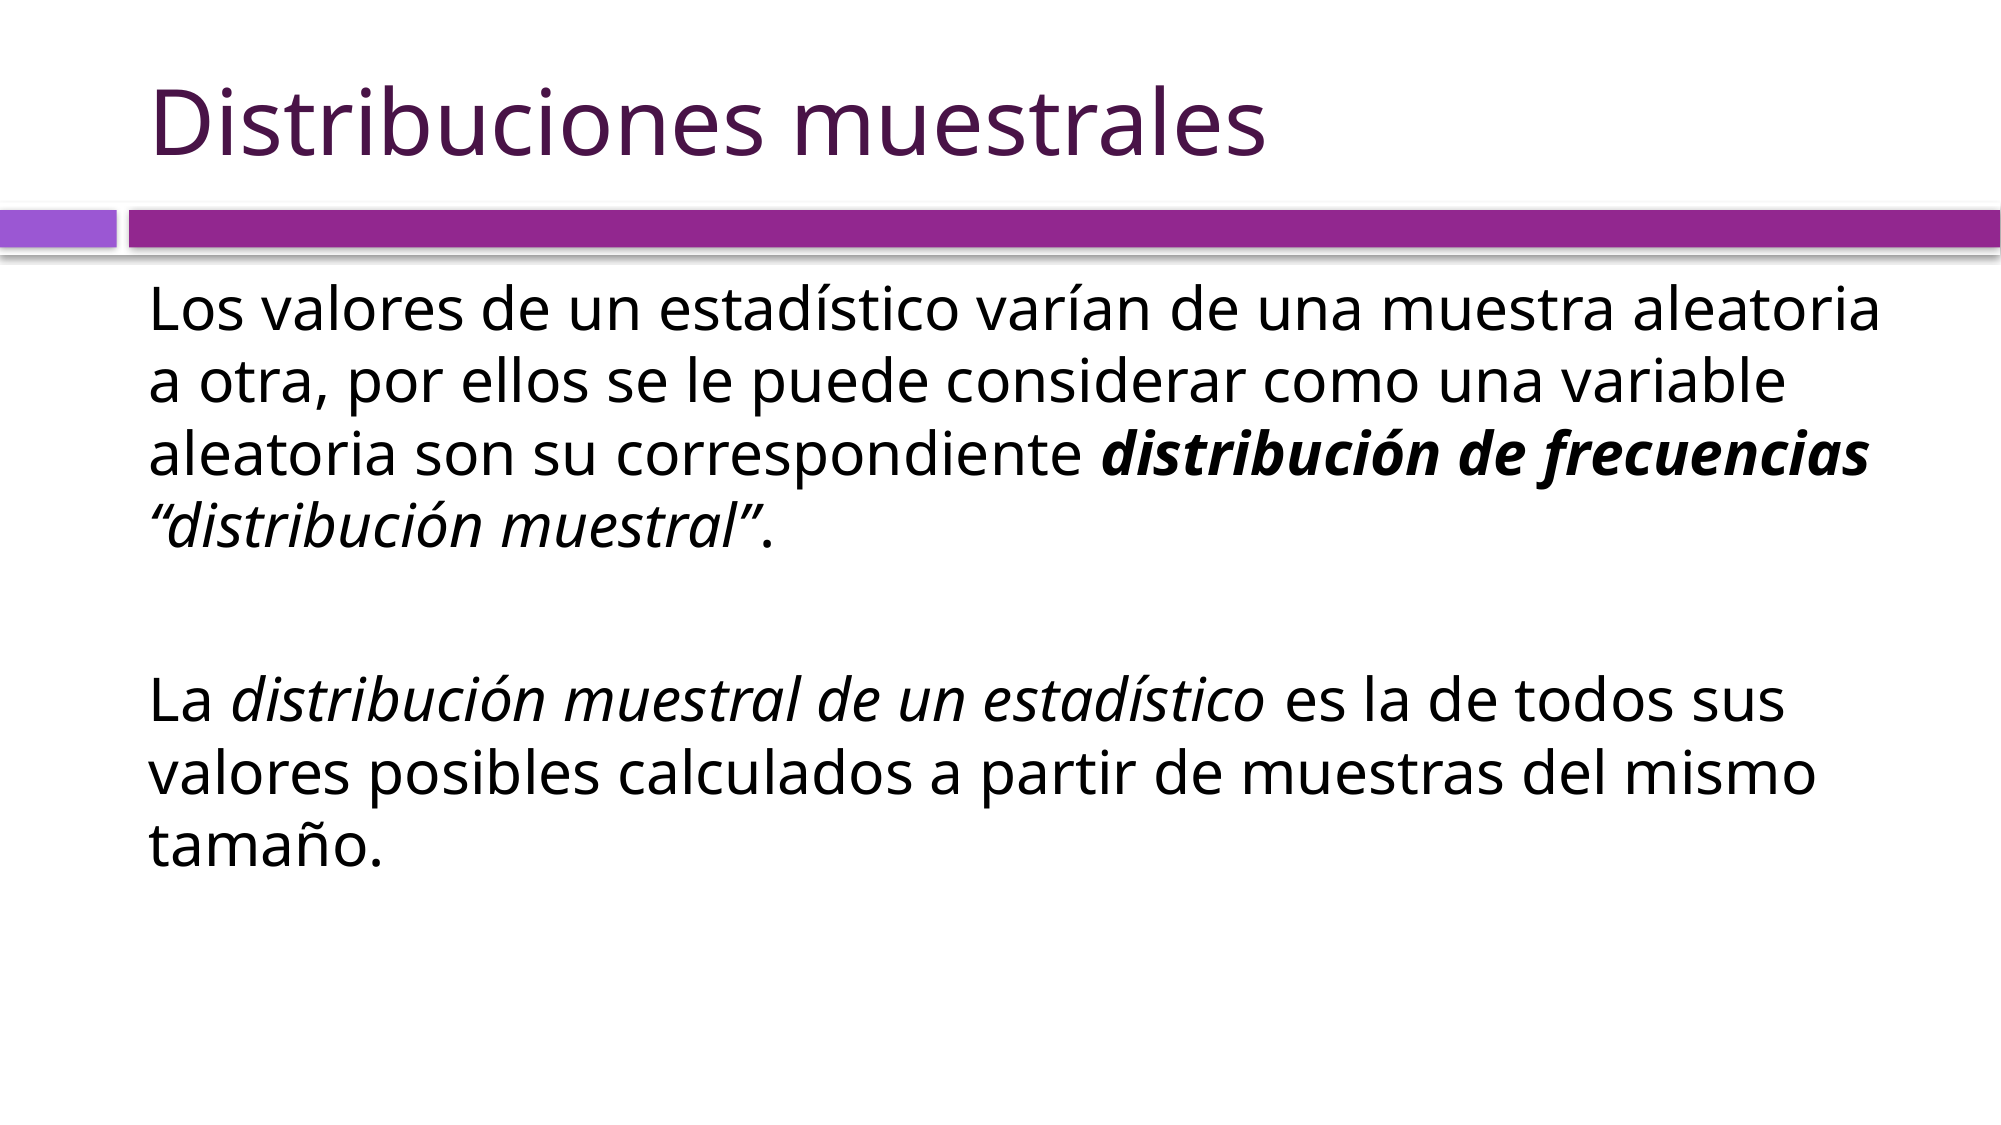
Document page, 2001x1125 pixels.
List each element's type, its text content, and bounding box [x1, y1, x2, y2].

title Distribuciones muestrales [133, 37, 1918, 200]
list Los valores de un estadístico varían de una muestra aleatoria a otra, por ellos se le puede considerar como una variable aleatoria son su correspondiente distribución de frecuencias “distribución muestral”. La distribución muestral de un estadístico es la de todos sus valores posibles calculados a partir de muestras del mismo tamaño. [133, 262, 1918, 1000]
